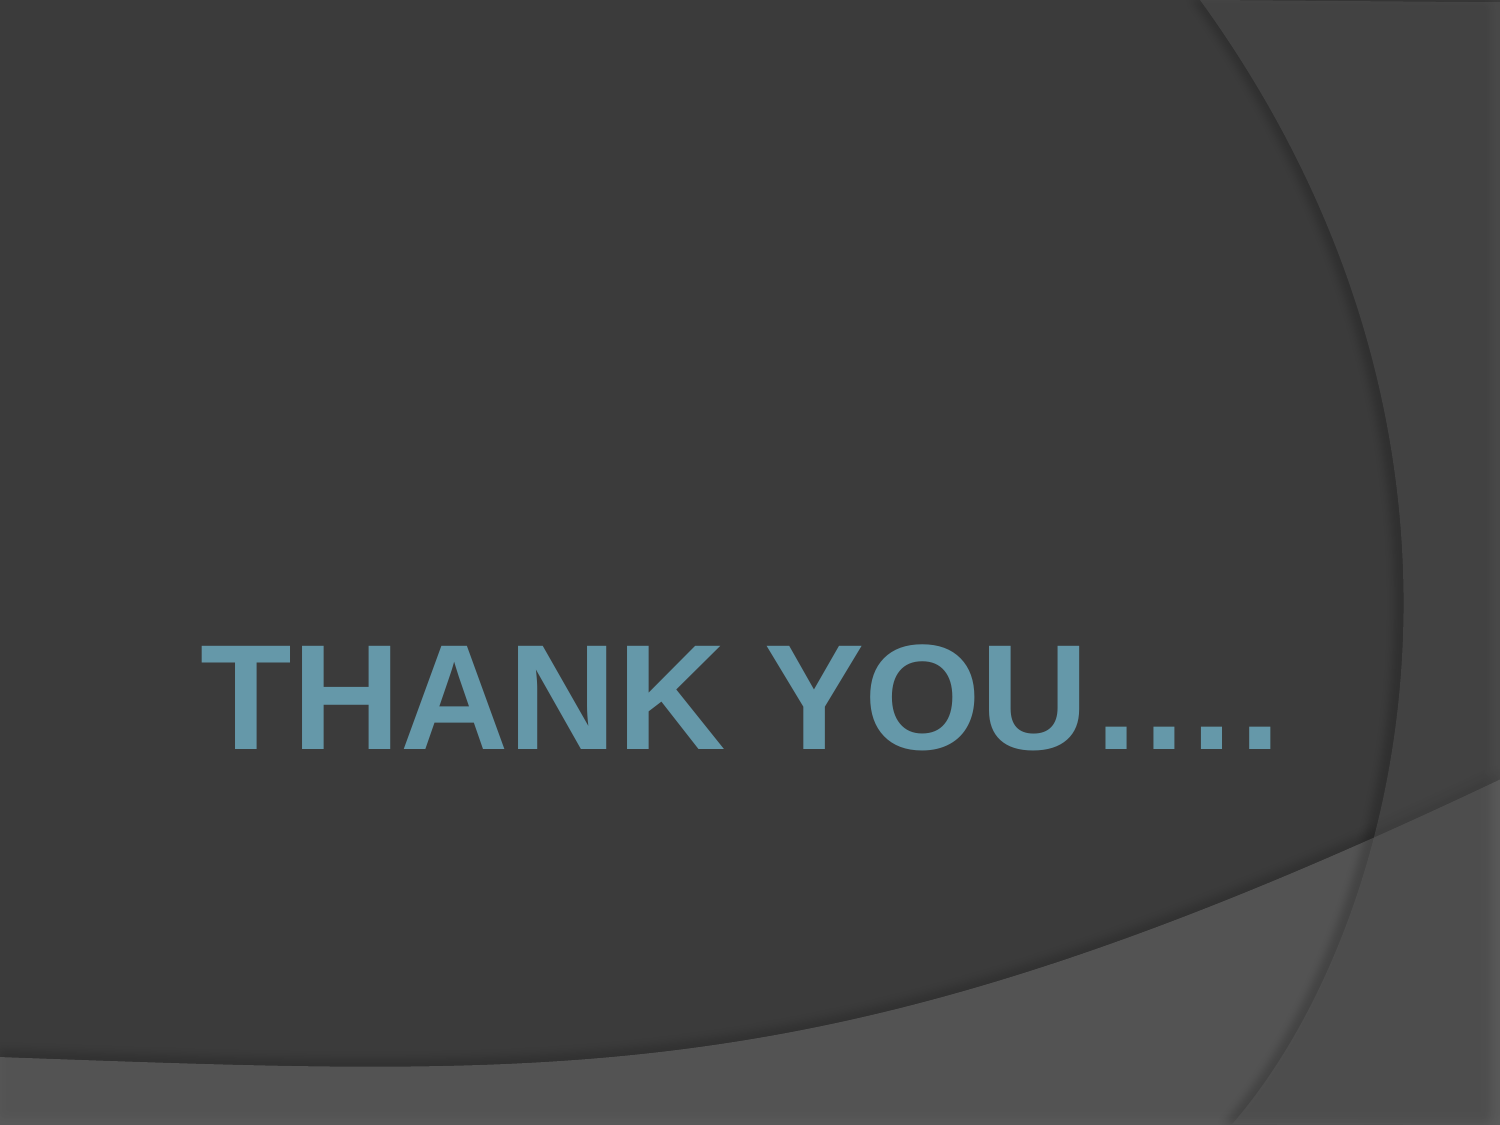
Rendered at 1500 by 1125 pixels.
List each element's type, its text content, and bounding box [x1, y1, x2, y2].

list Thank You…. [75, 262, 1300, 1005]
